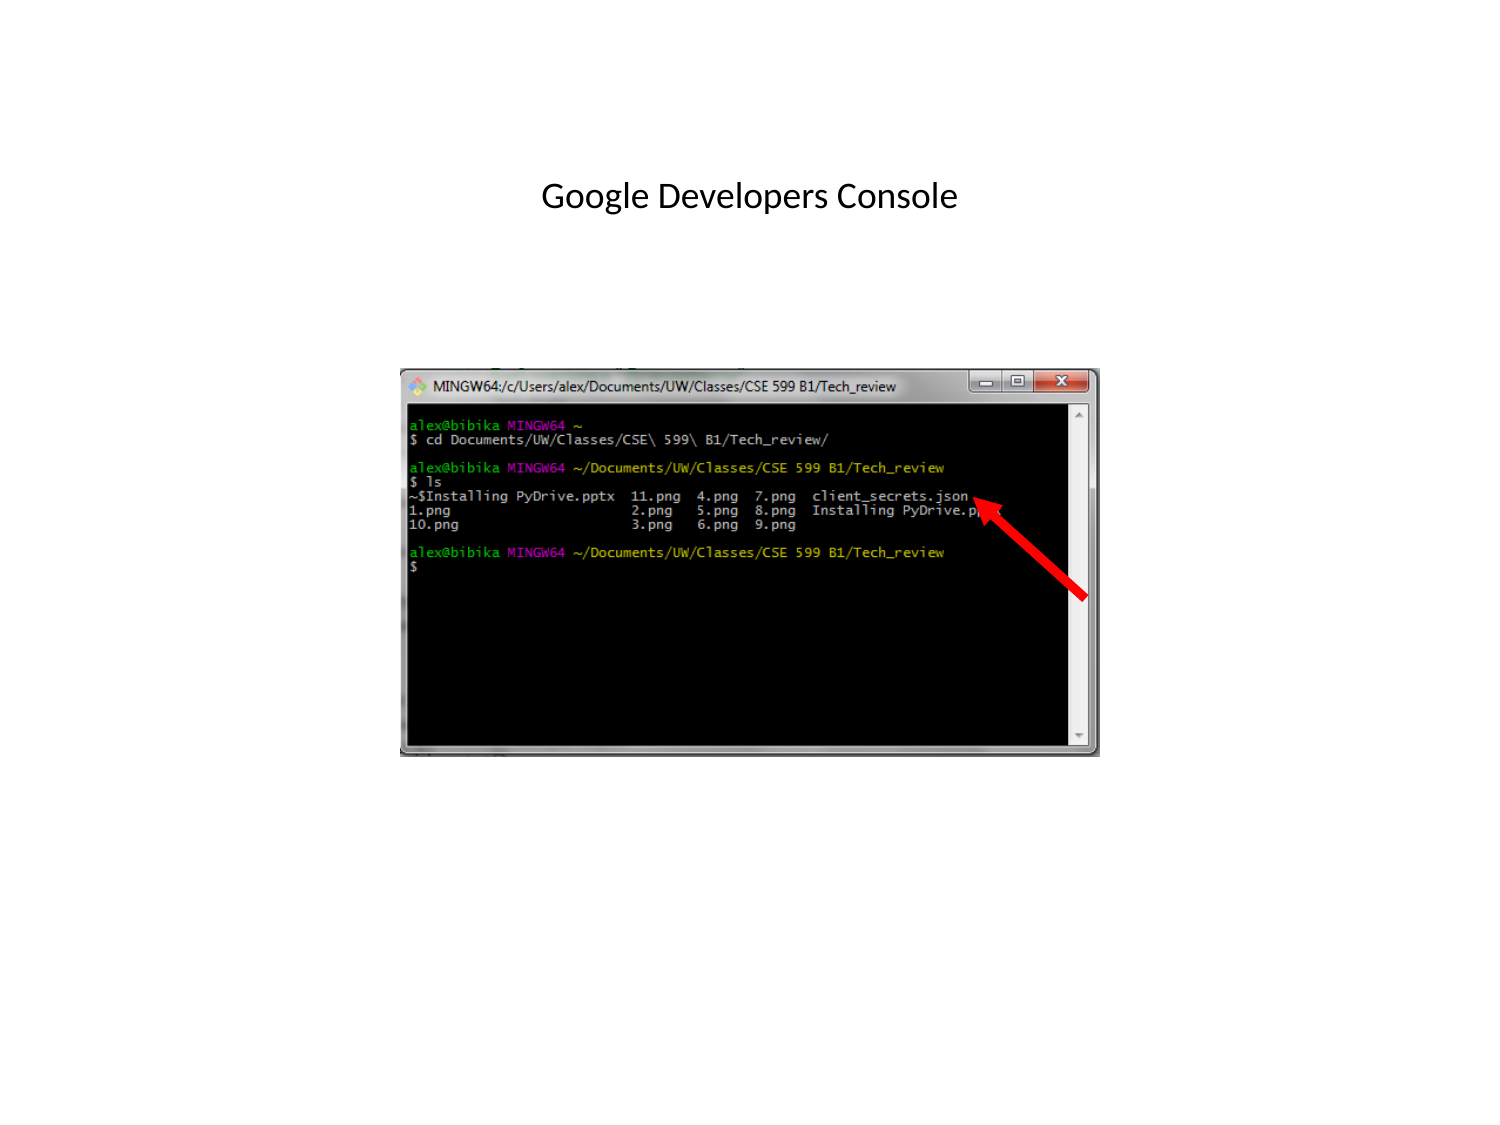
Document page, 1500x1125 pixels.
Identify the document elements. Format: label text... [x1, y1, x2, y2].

title Google Developers Console [103, 153, 1397, 235]
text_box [972, 496, 1086, 599]
picture [400, 368, 1100, 757]
